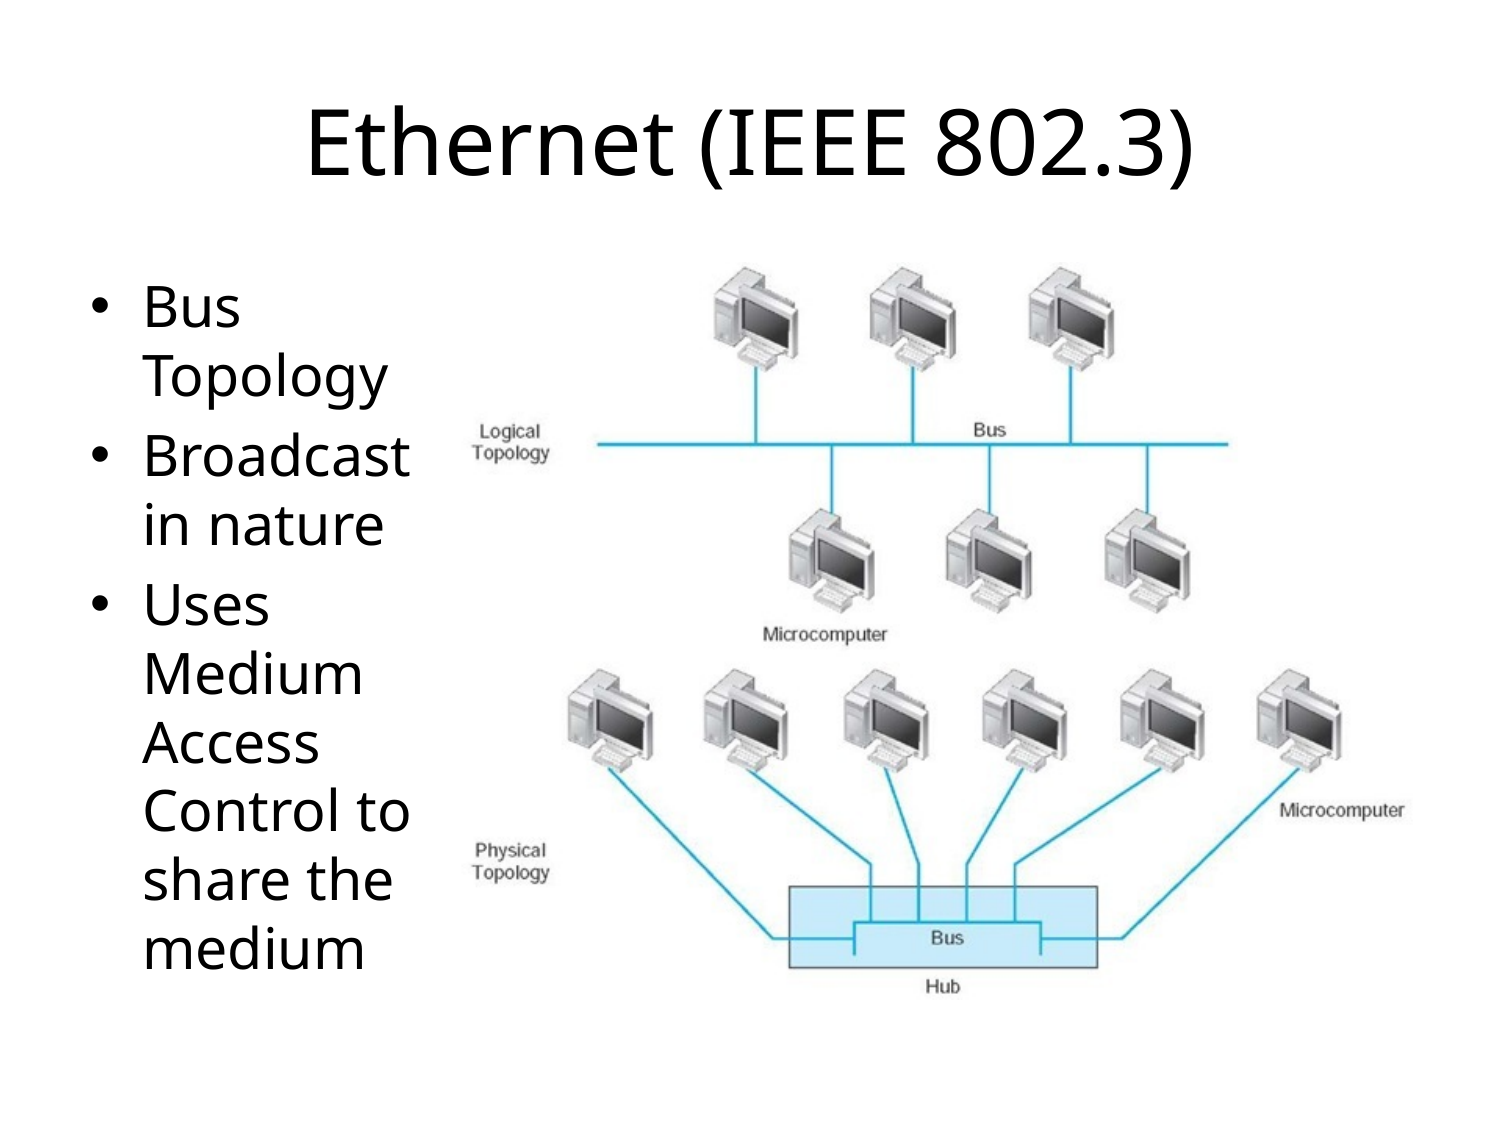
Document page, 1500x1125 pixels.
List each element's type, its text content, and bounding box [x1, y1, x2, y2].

list Bus Topology Broadcast in nature Uses Medium Access Control to share the medium [75, 262, 435, 1005]
picture [437, 262, 1438, 1001]
title Ethernet (IEEE 802.3) [75, 45, 1425, 233]
